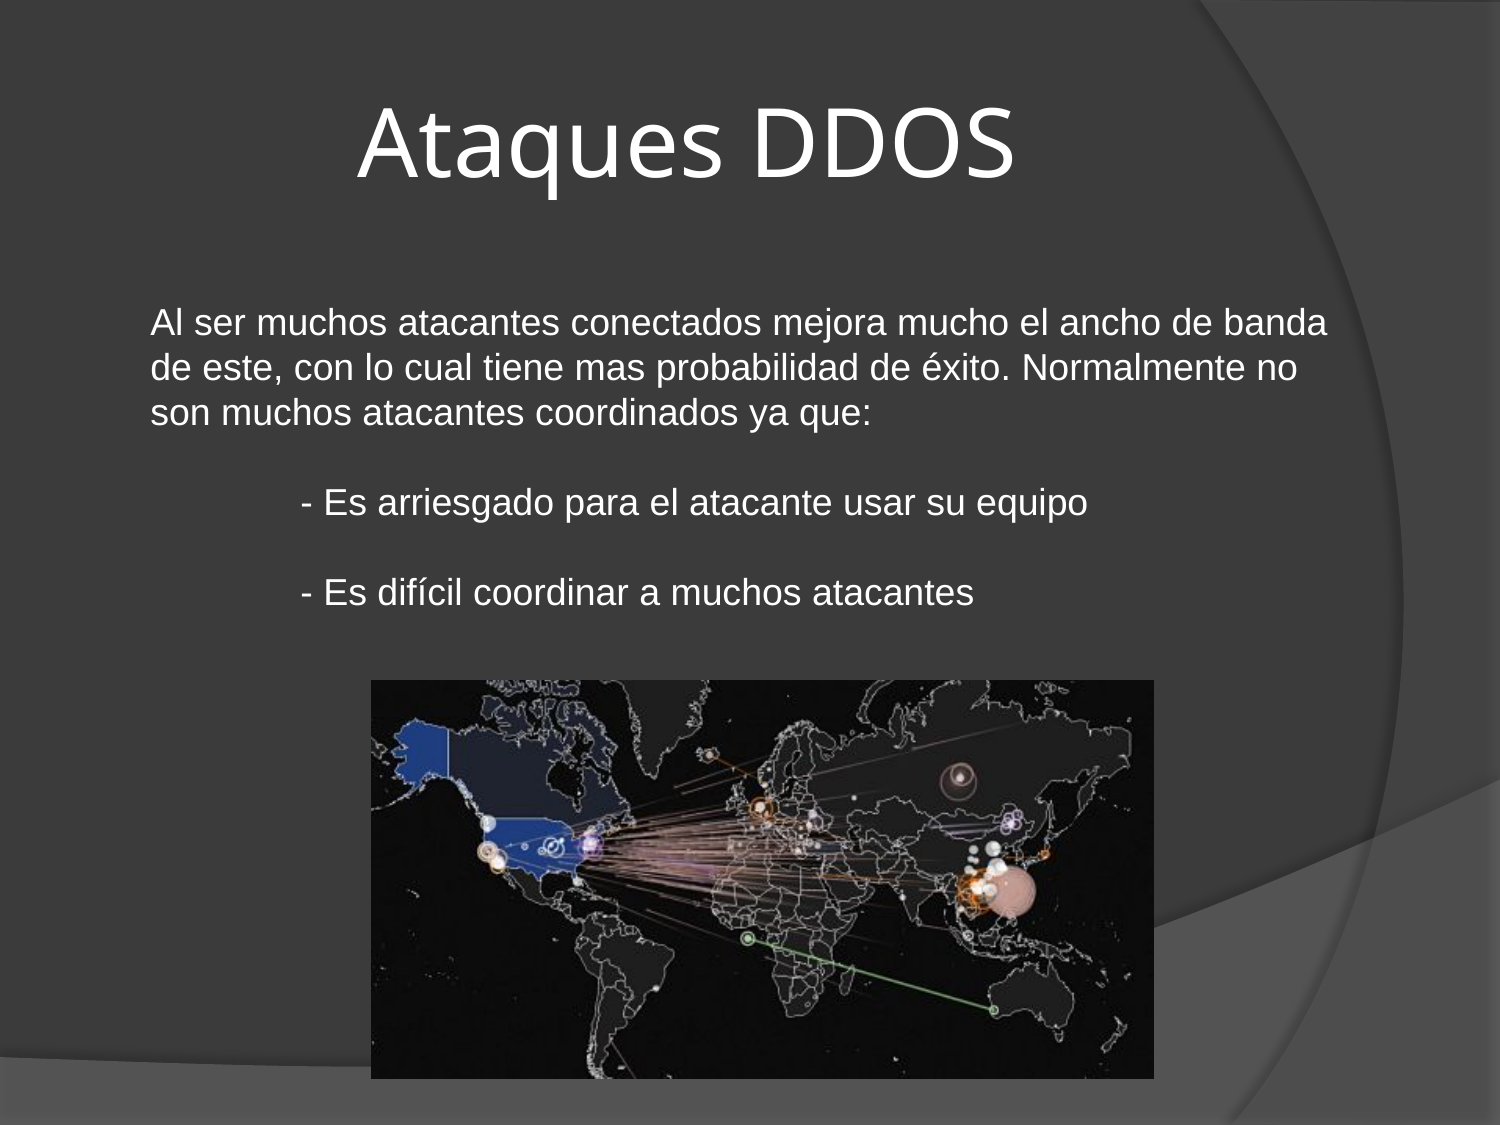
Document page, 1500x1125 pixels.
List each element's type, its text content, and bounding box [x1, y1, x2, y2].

title Ataques DDOS [75, 45, 1300, 233]
text_box Al ser muchos atacantes conectados mejora mucho el ancho de banda de este, con lo cual tiene mas probabilidad de éxito. Normalmente no son muchos atacantes coordinados ya que: - Es arriesgado para el atacante usar su equipo - Es difícil coordinar a muchos atacantes [135, 290, 1376, 621]
picture [371, 680, 1154, 1080]
